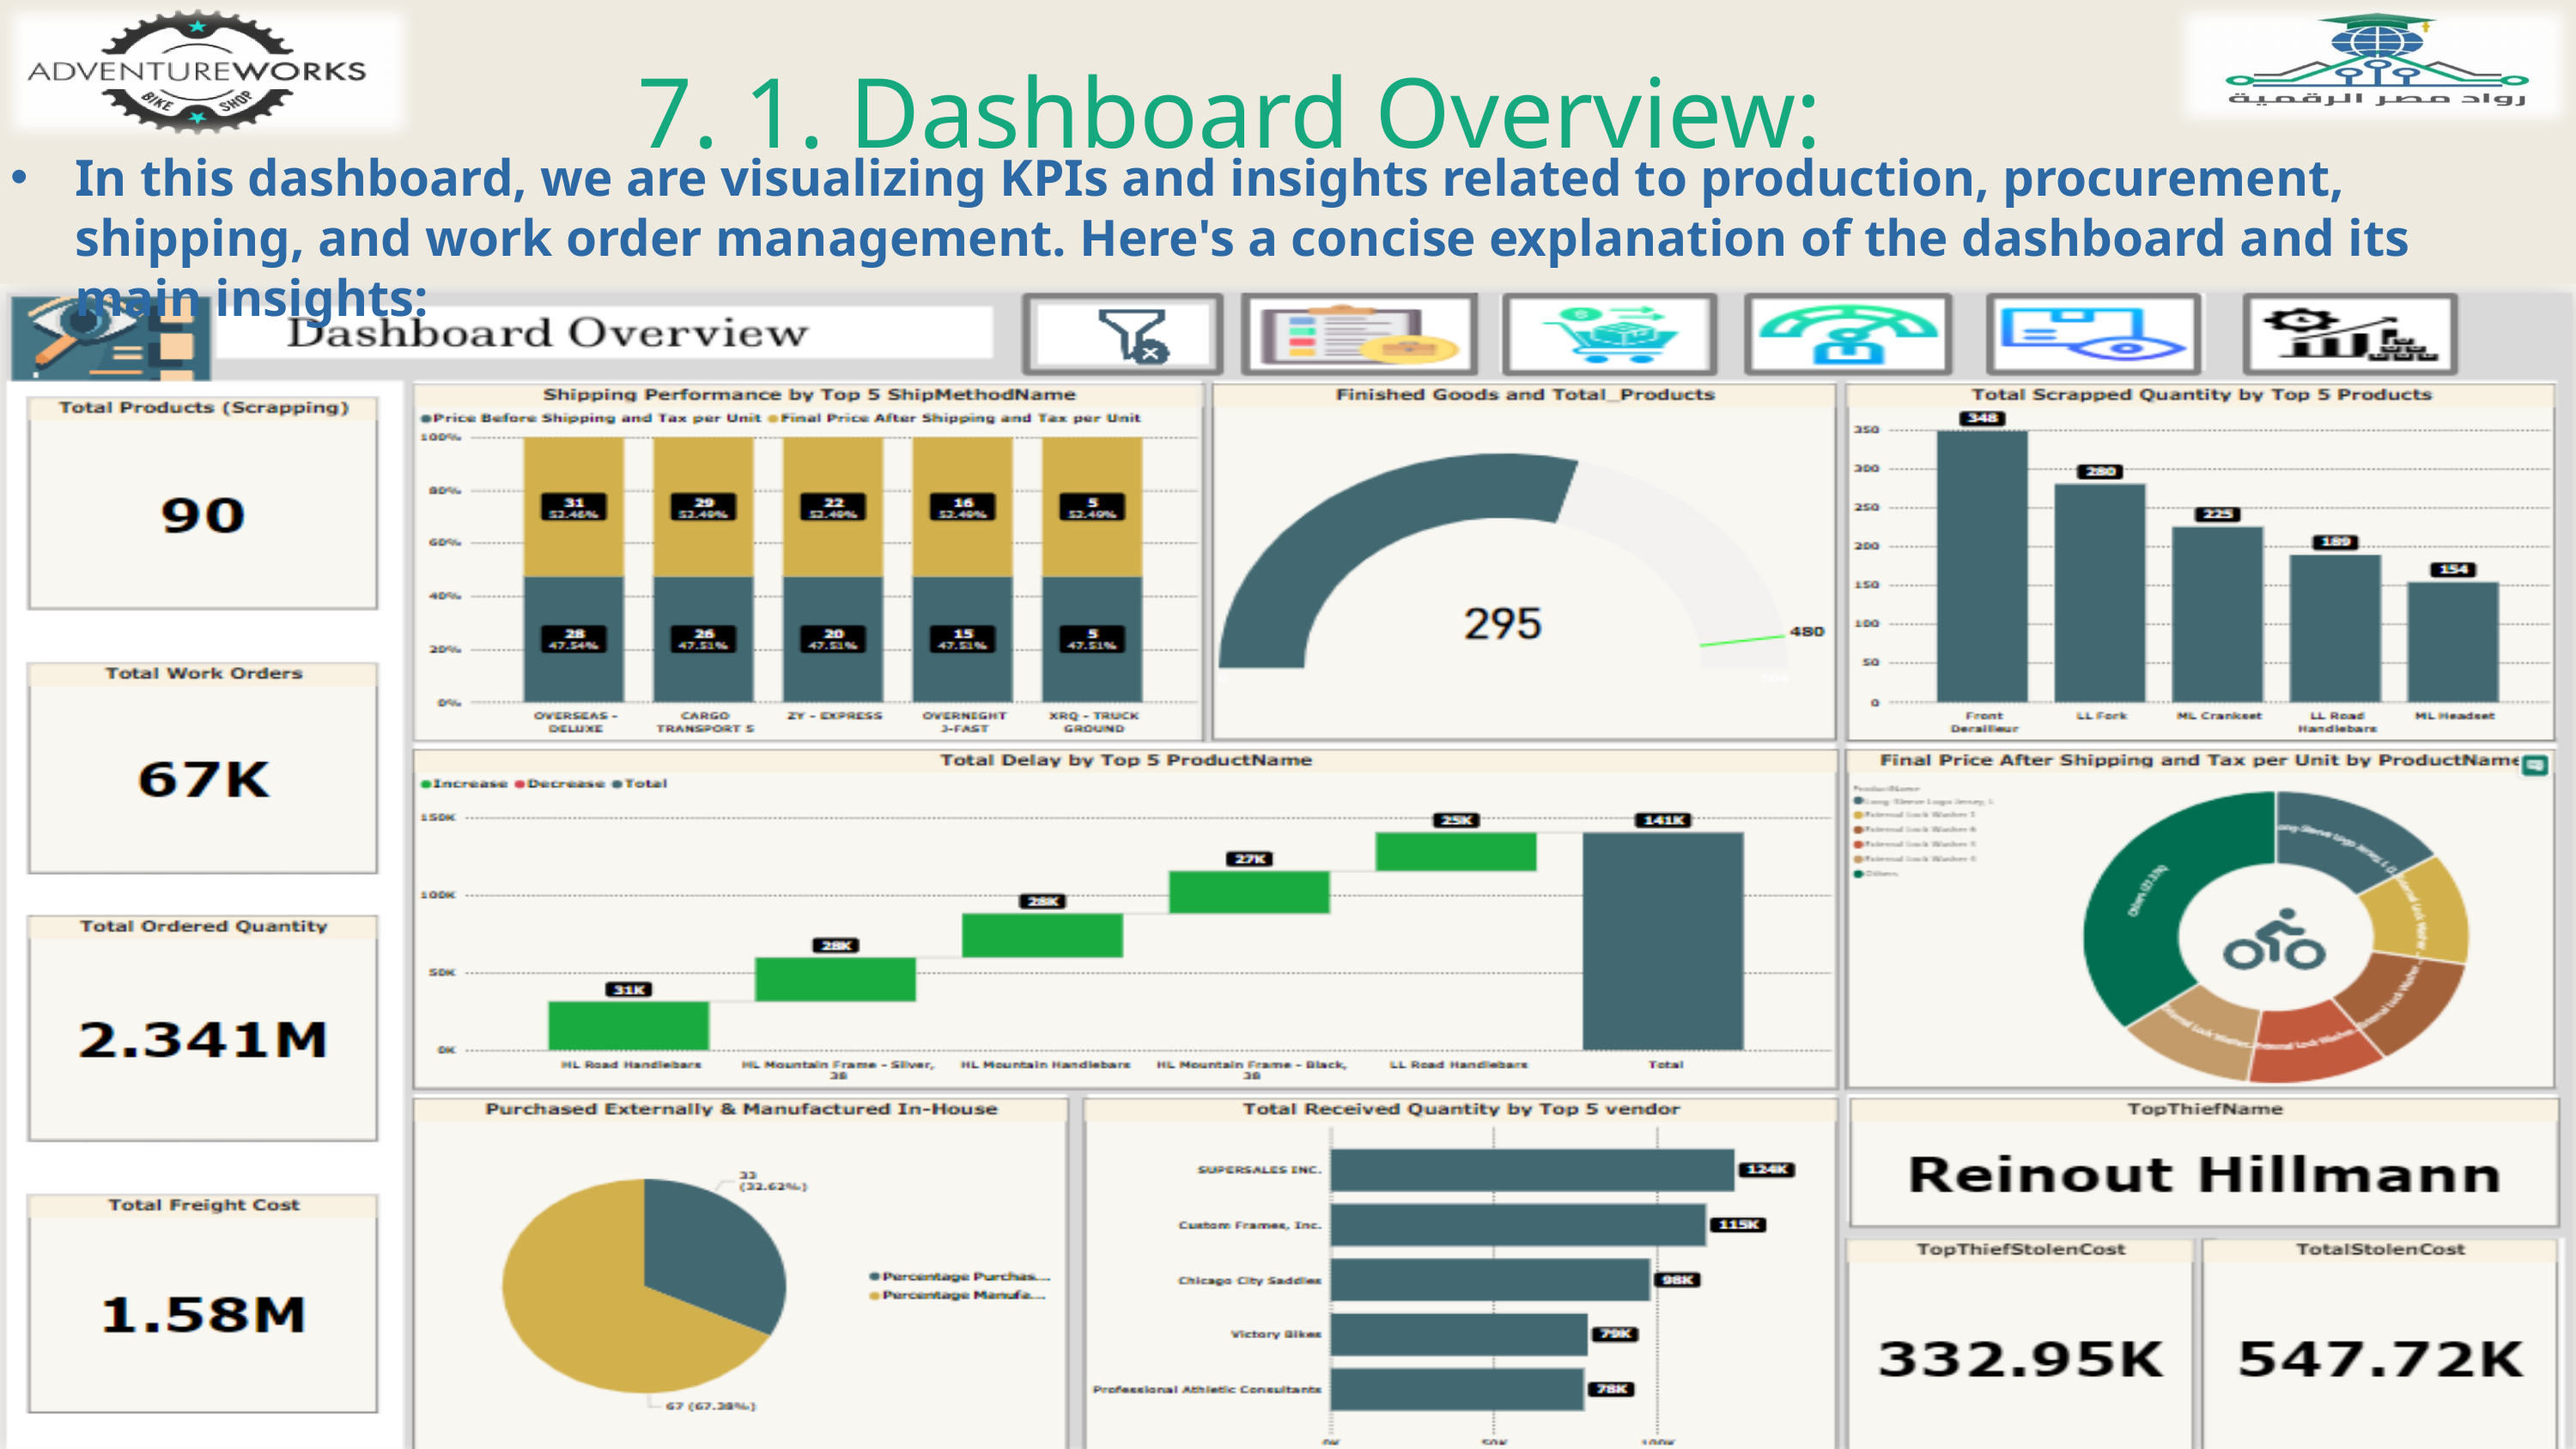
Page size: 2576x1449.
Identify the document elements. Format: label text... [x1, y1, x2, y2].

picture [2170, 0, 2576, 133]
picture [0, 0, 420, 146]
text_box 7. 1. Dashboard Overview: [547, 6, 1914, 139]
text_box In this dashboard, we are visualizing KPIs and insights related to production, procurement, shipping, and work order management. Here's a concise explanation of the dashboard and its main insights: [0, 139, 2424, 282]
picture [0, 283, 2576, 1449]
